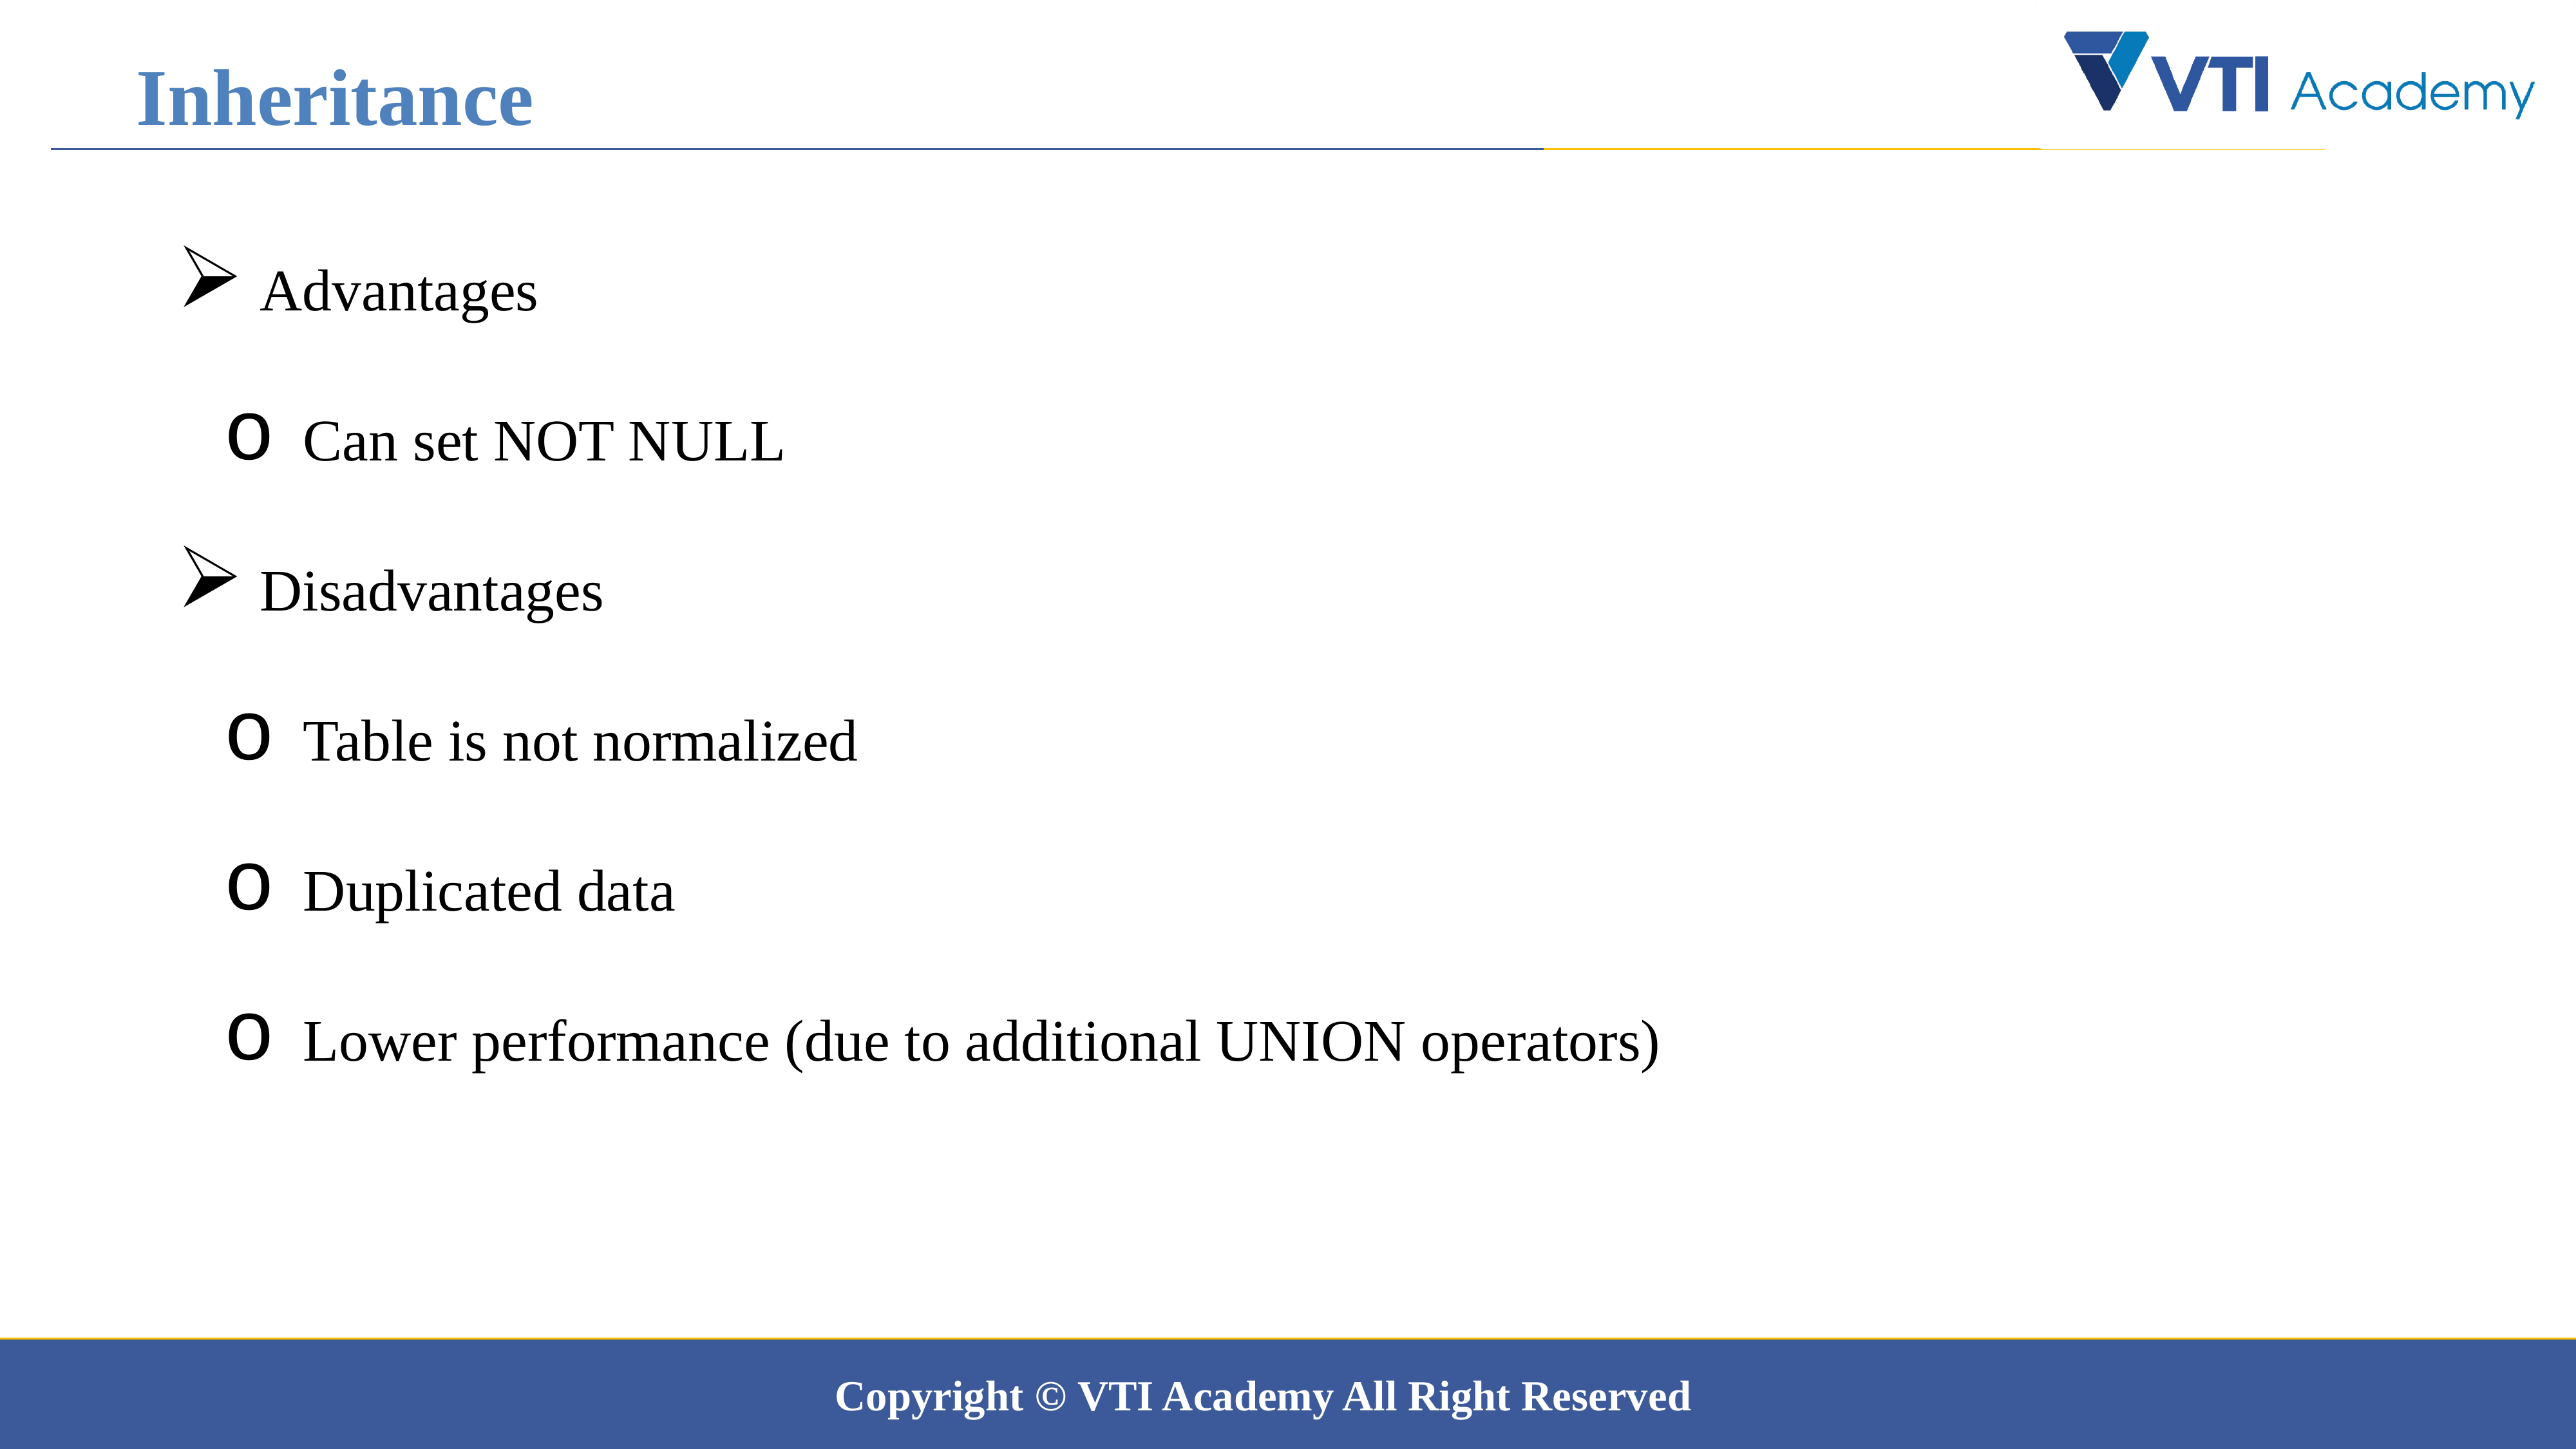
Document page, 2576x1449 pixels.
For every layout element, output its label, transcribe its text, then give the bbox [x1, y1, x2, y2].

text_box Advantages Can set NOT NULL Disadvantages Table is not normalized Duplicated data Lower performance (due to additional UNION operators) [167, 247, 2472, 1343]
picture [2034, 0, 2576, 149]
text_box Inheritance [126, 60, 1329, 126]
